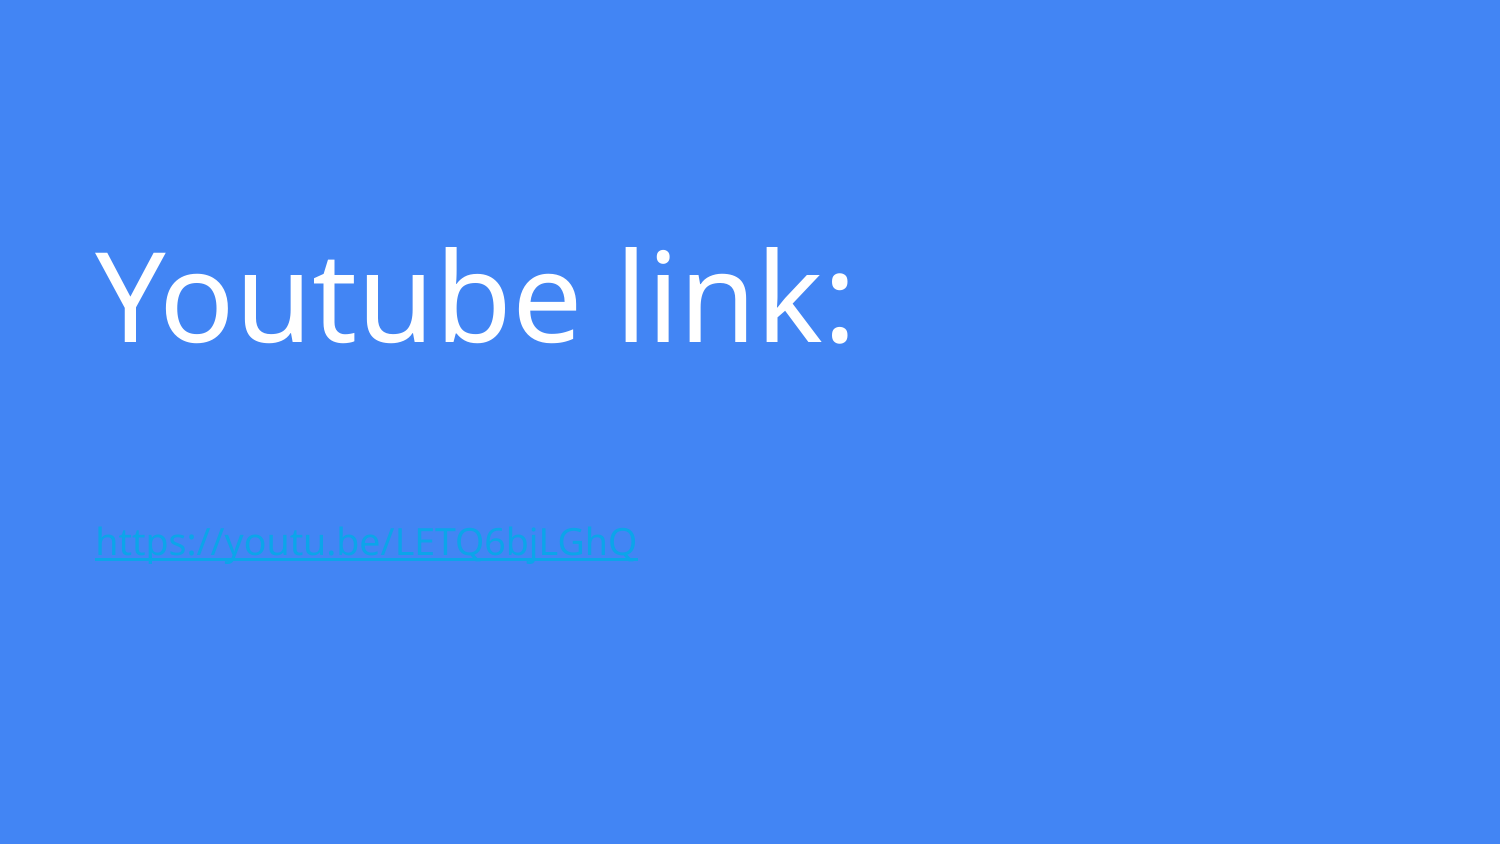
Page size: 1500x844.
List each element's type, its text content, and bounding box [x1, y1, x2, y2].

title Youtube link: https://youtu.be/LETQ6bjLGhQ [80, 80, 1429, 752]
